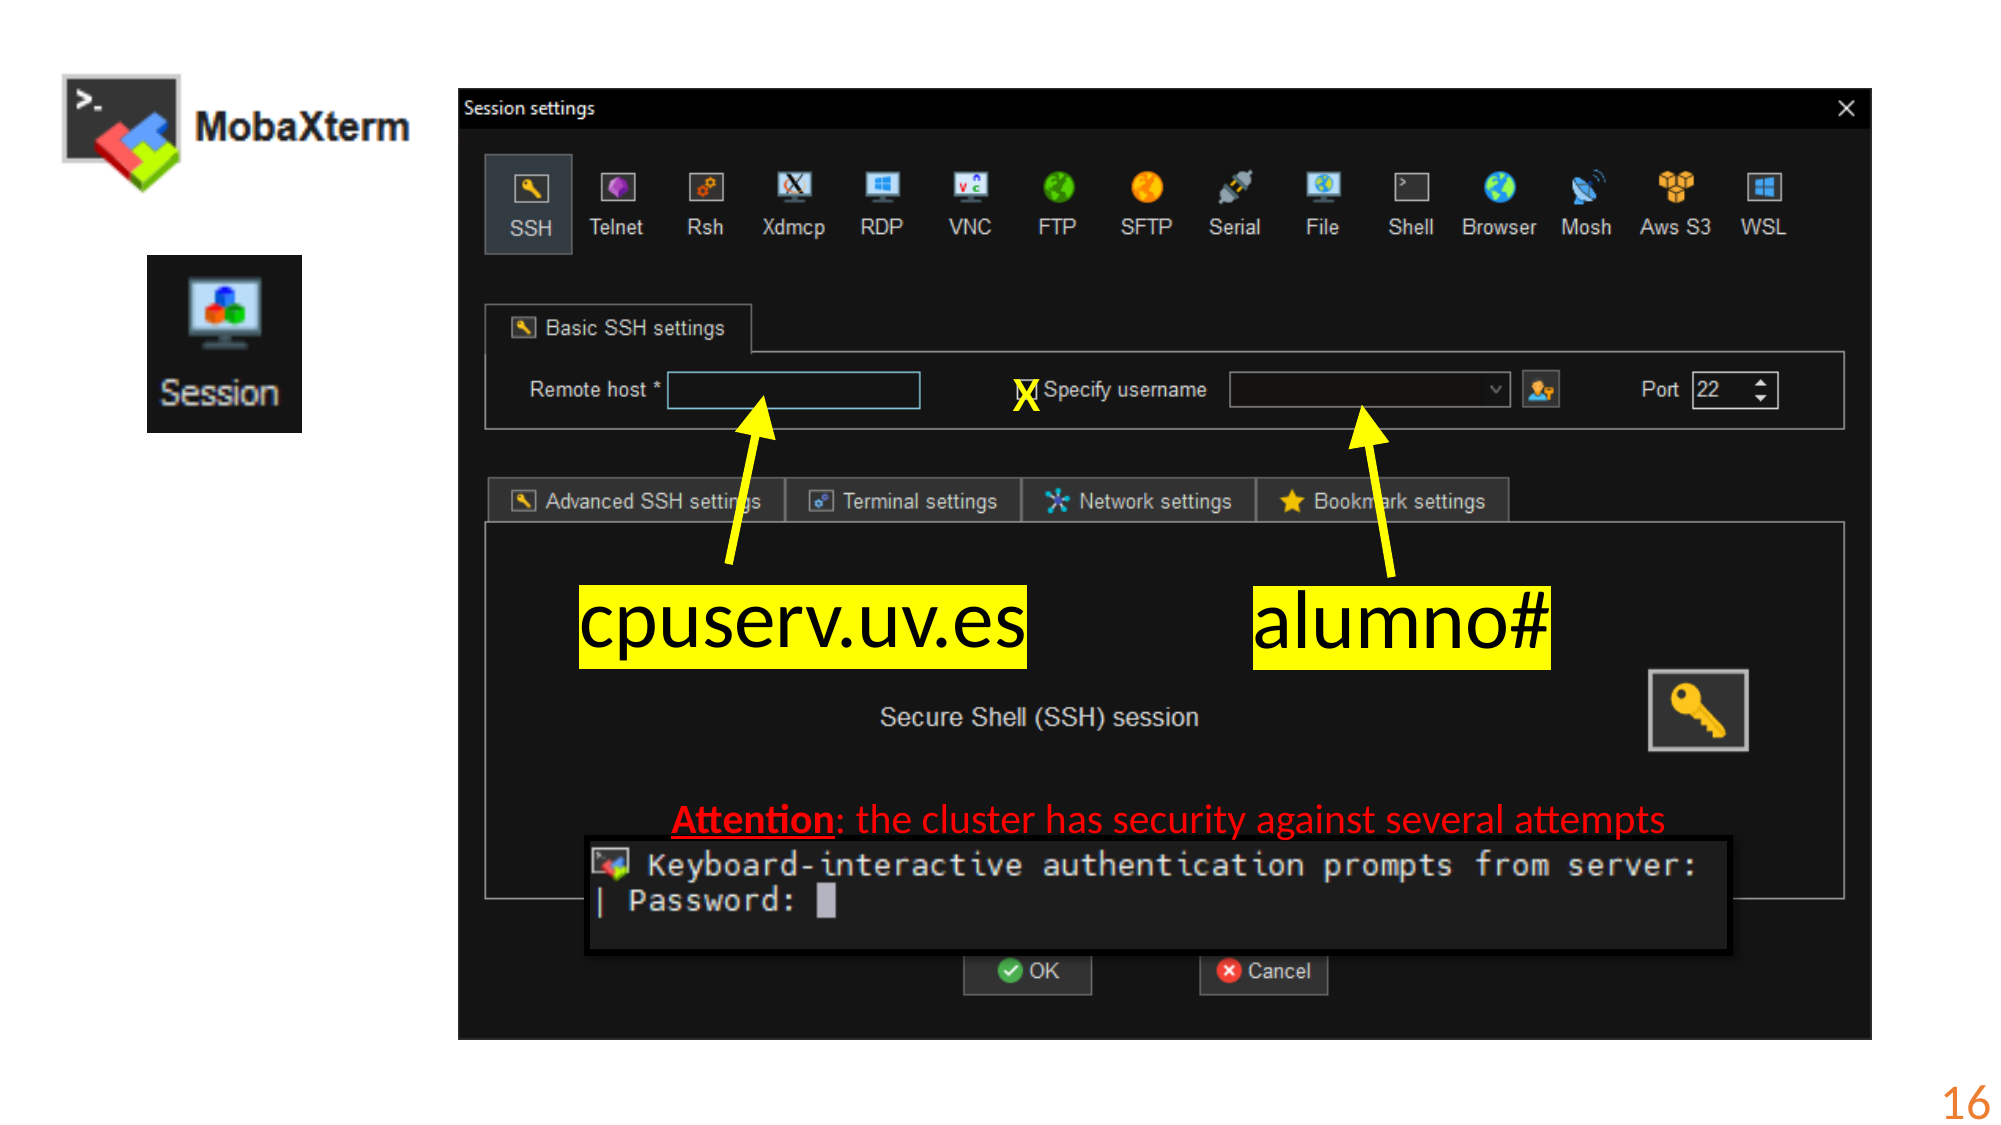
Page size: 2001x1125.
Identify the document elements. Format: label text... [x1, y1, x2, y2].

picture [33, 50, 427, 201]
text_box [728, 395, 764, 565]
picture [147, 255, 302, 433]
slide_number 16 [1556, 1069, 2000, 1125]
picture [457, 88, 1872, 1040]
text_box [1361, 404, 1392, 578]
